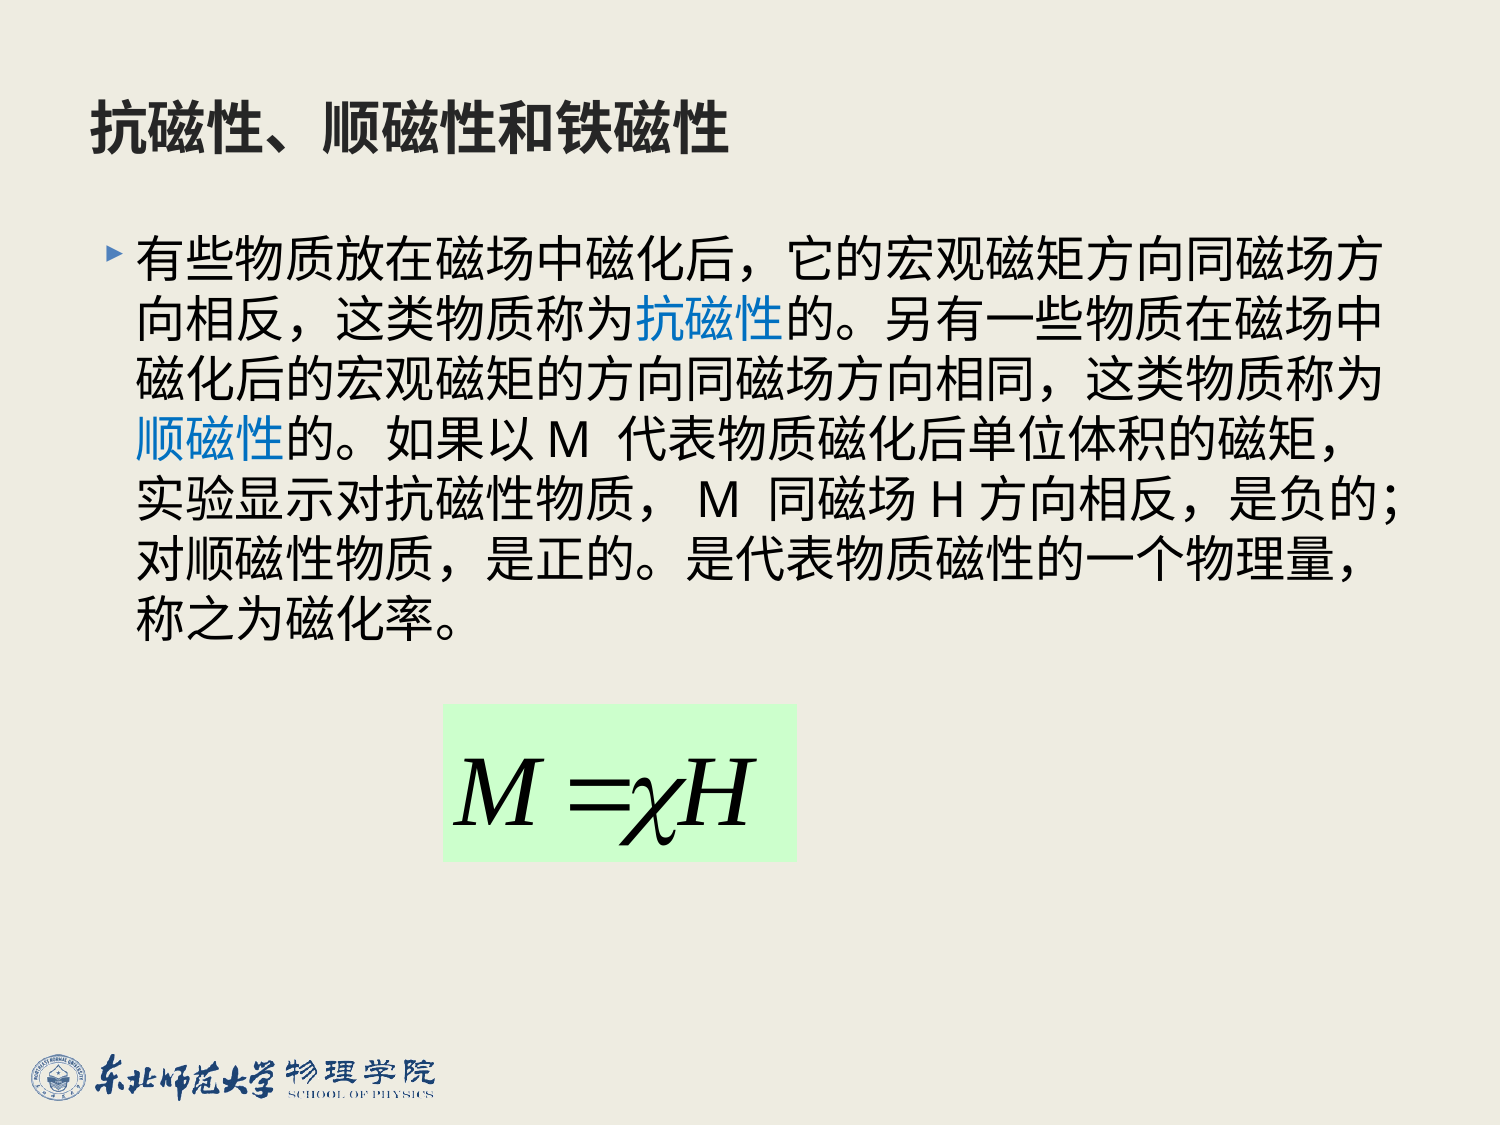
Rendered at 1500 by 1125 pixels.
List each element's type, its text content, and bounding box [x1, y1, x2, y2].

title 抗磁性、顺磁性和铁磁性 [75, 45, 1425, 209]
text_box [442, 703, 798, 862]
picture [20, 1054, 440, 1101]
